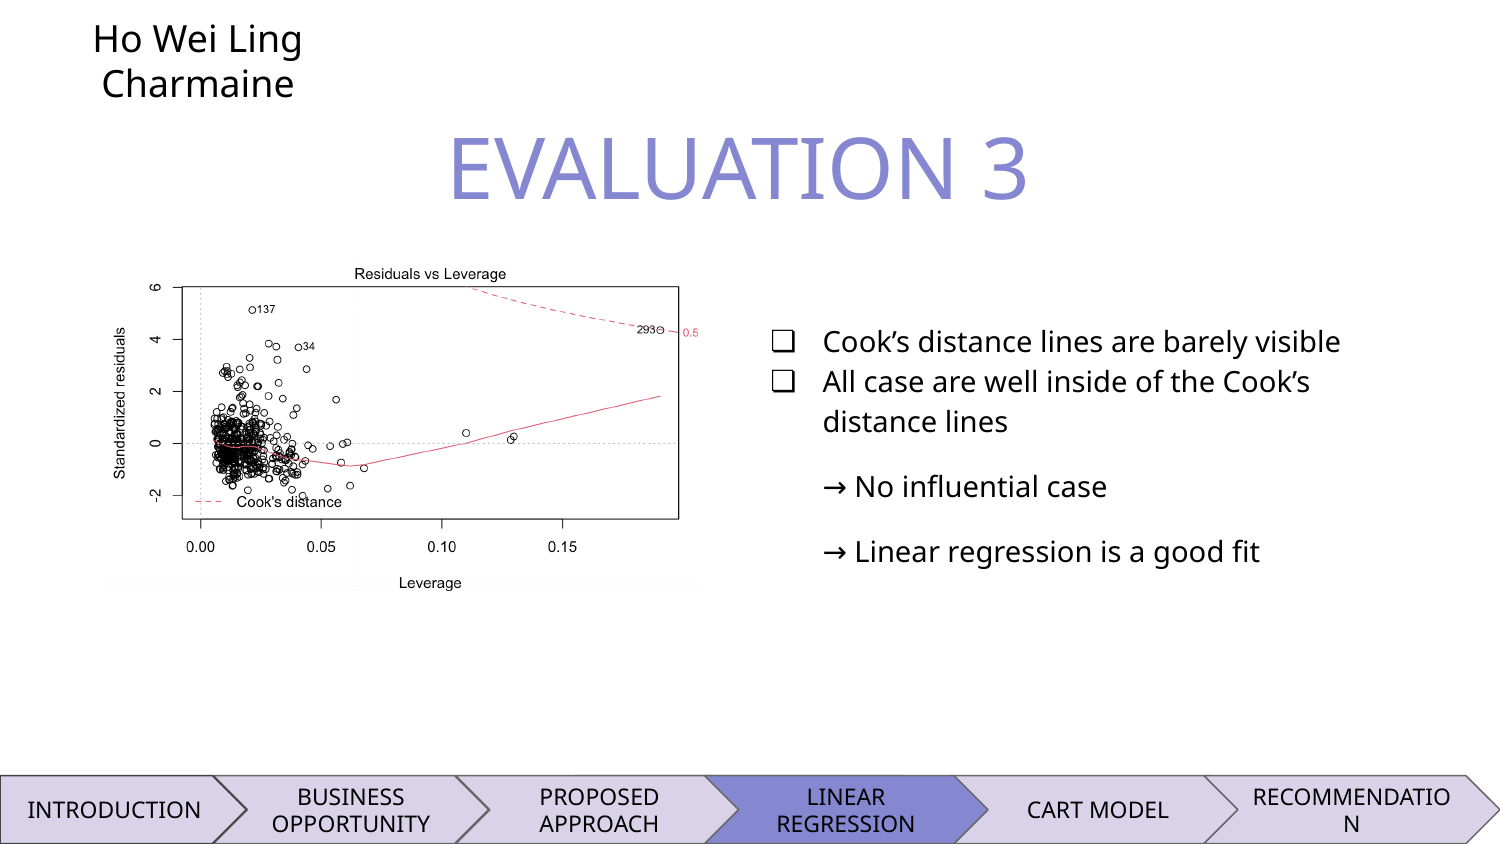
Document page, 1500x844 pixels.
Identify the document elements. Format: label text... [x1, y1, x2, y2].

text_box Ho Wei Ling Charmaine [0, 0, 397, 120]
text_box EVALUATION 3 [254, 103, 1246, 205]
text_box INTRODUCTION [0, 775, 247, 844]
text_box PROPOSED APPROACH [455, 775, 737, 844]
text_box Cook’s distance lines are barely visible All case are well inside of the Cook’s distance lines → No influential case → Linear regression is a good fit [732, 302, 1361, 649]
text_box RECOMMENDATION [1203, 775, 1500, 844]
text_box CART MODEL [955, 775, 1237, 844]
text_box BUSINESS OPPORTUNITY [213, 775, 489, 844]
picture [108, 252, 705, 591]
text_box LINEAR REGRESSION [704, 775, 989, 844]
